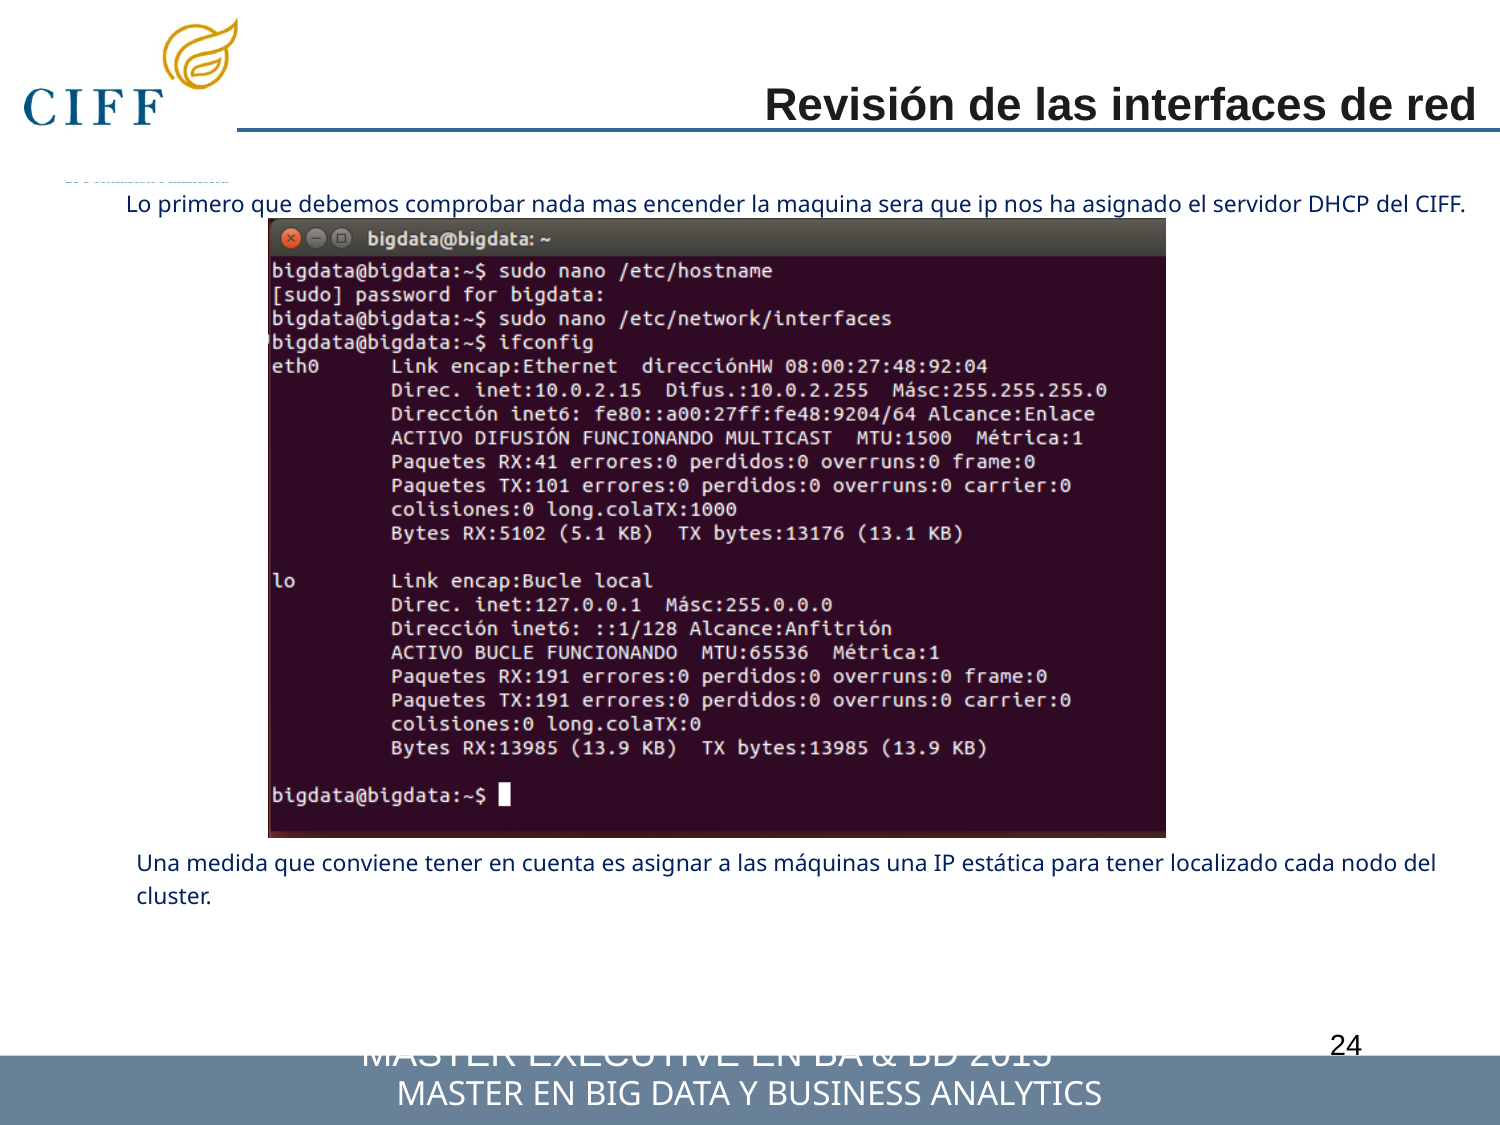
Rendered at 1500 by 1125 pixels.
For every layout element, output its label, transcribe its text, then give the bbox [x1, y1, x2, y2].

picture [268, 217, 1166, 839]
text_box Revisión de las interfaces de red [260, 55, 1493, 118]
slide_number ‹#› [1314, 1018, 1422, 1075]
picture [24, 17, 238, 129]
text_box Una medida que conviene tener en cuenta es asignar a las máquinas una IP estática para tener localizado cada nodo del cluster. [121, 829, 1474, 922]
text_box Lo primero que debemos comprobar nada mas encender la maquina sera que ip nos ha asignado el servidor DHCP del CIFF. [110, 118, 1496, 284]
